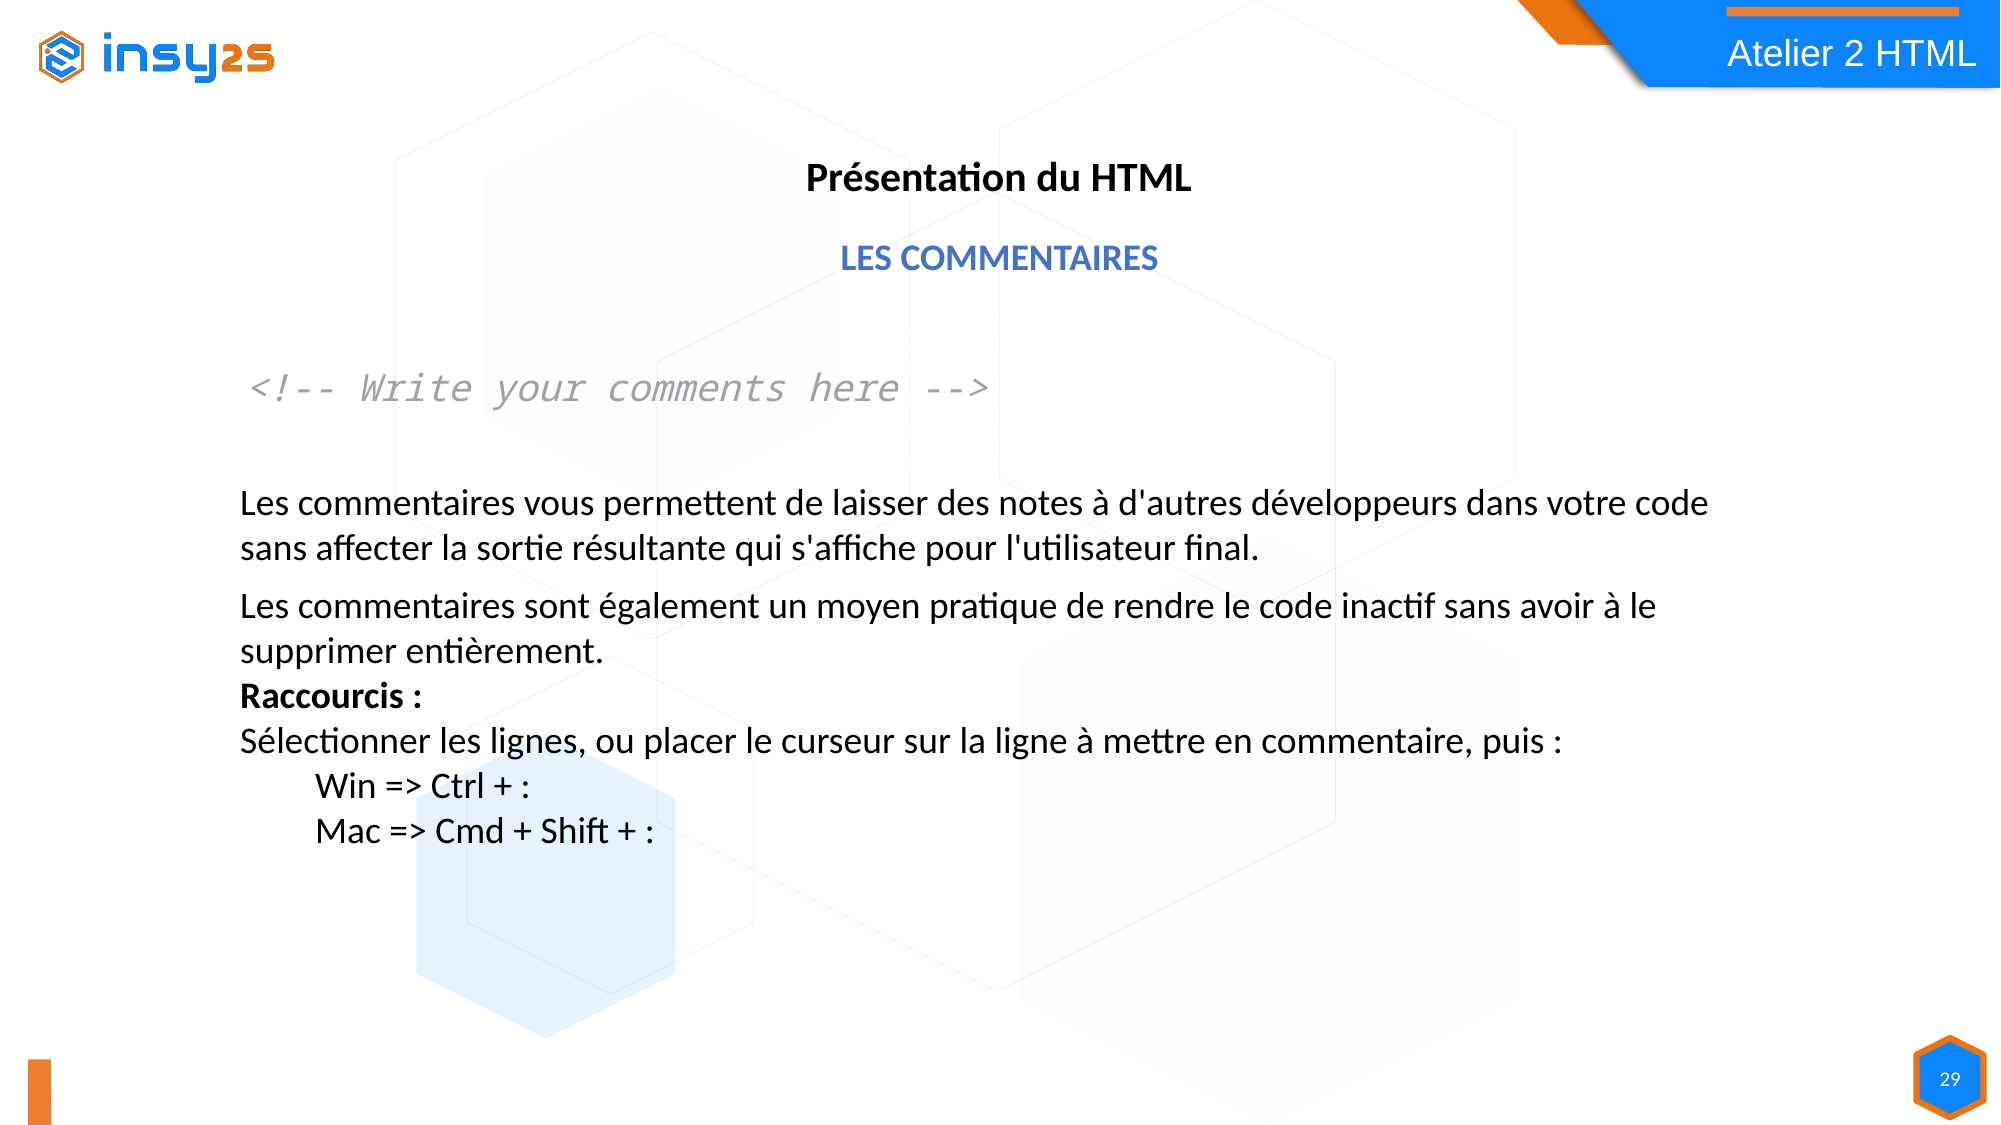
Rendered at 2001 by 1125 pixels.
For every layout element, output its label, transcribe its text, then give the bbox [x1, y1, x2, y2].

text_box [1514, 0, 2000, 88]
text_box Présentation du HTML [507, 137, 1491, 207]
text_box <!-- Write your comments here --> [230, 356, 1769, 417]
slide_number 29 [1916, 1053, 1984, 1104]
picture [39, 31, 274, 84]
text_box LES COMMENTAIRES [244, 220, 1756, 286]
text_box Les commentaires vous permettent de laisser des notes à d'autres développeurs dans votre code sans affecter la sortie résultante qui s'affiche pour l'utilisateur final. Les commentaires sont également un moyen pratique de rendre le code inactif sans avoir à le supprimer entièrement. Raccourcis : Sélectionner les lignes, ou placer le curseur sur la ligne à mettre en commentaire, puis : Win => Ctrl + : Mac => Cmd + Shift + : [225, 470, 1774, 859]
